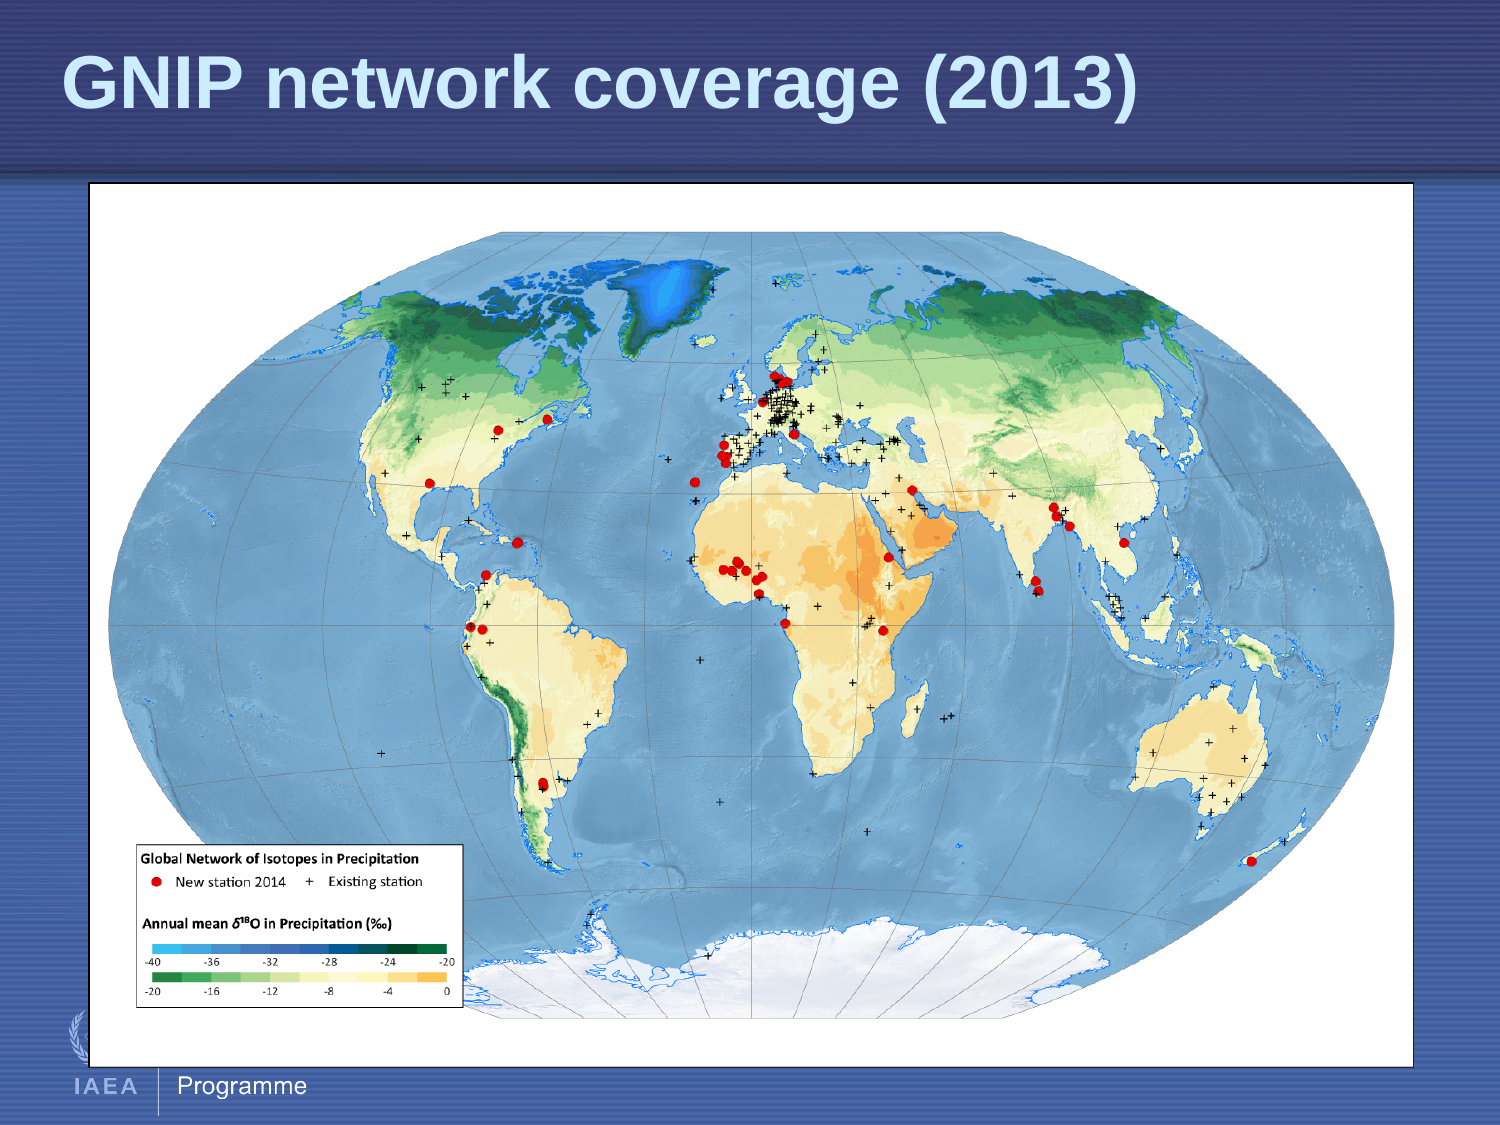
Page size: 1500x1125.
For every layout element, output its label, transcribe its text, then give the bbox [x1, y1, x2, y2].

title GNIP network coverage (2013) [46, 16, 1447, 142]
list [88, 182, 1414, 1068]
picture [0, 0, 1500, 1125]
